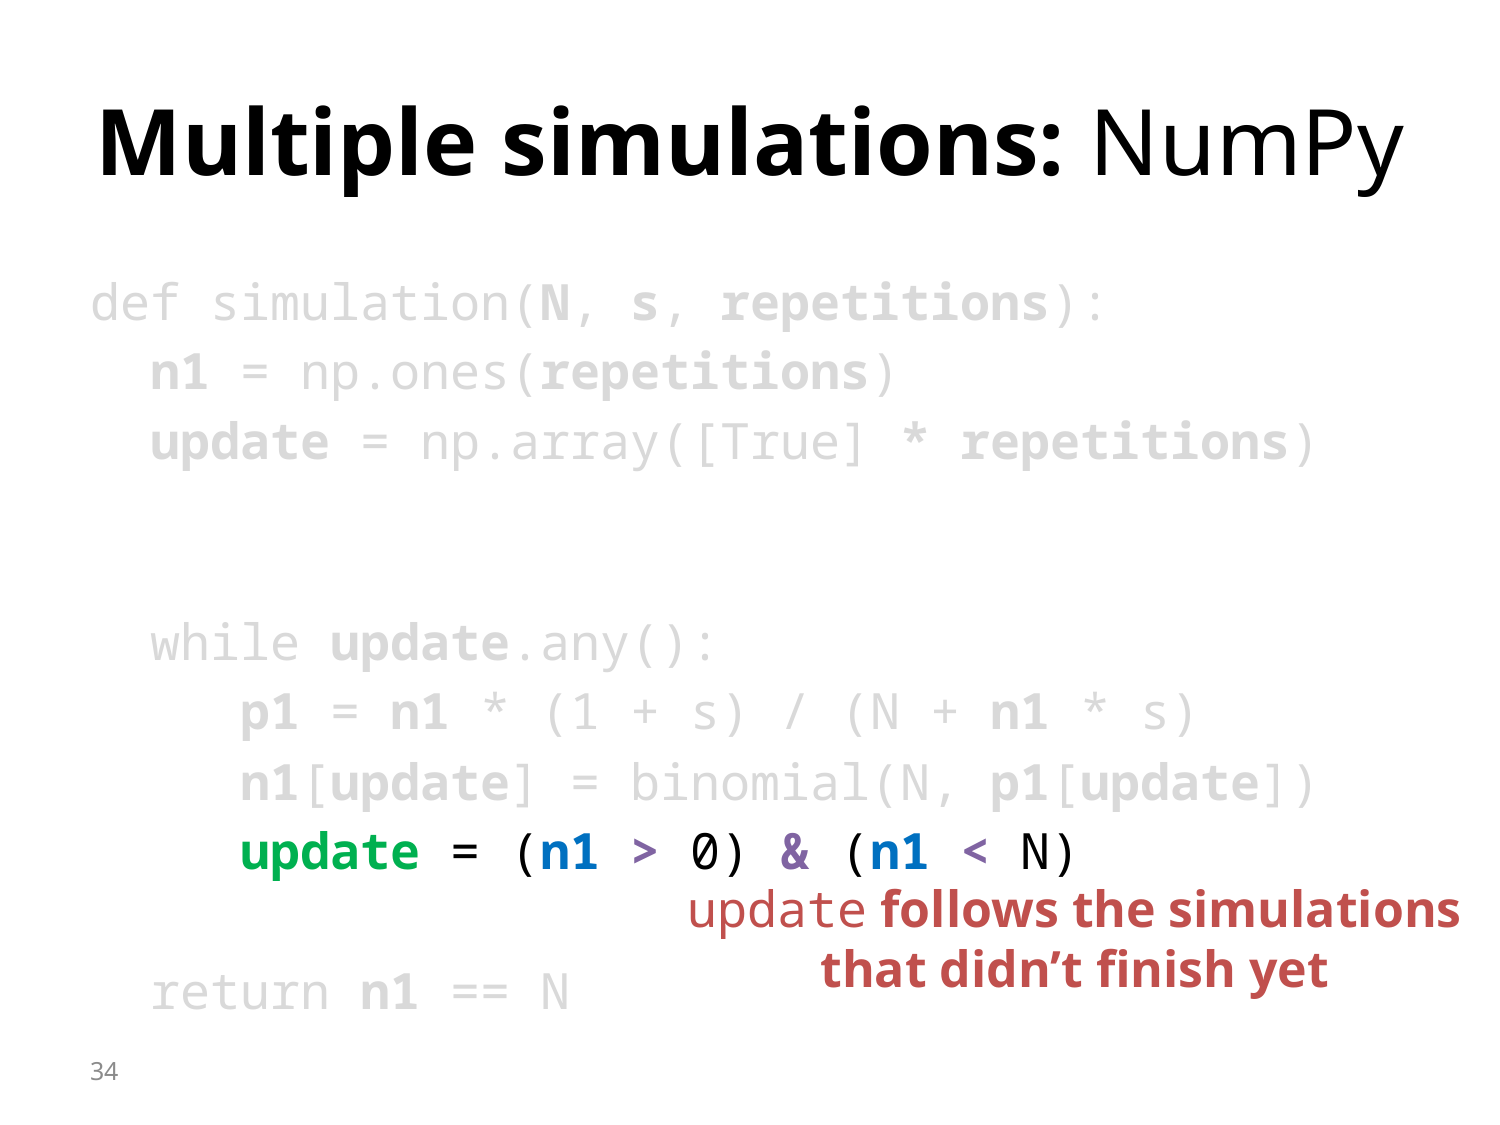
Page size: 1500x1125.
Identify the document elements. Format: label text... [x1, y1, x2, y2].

list def simulation(N, s, repetitions): n1 = np.ones(repetitions) update = np.array([True] * repetitions) while update.any(): p1 = n1 * (1 + s) / (N + n1 * s) n1[update] = binomial(N, p1[update]) update = (n1 > 0) & (n1 < N) return n1 == N [75, 262, 1425, 1005]
slide_number 34 [75, 1042, 425, 1103]
title Multiple simulations: NumPy [75, 45, 1425, 233]
text_box update follows the simulations that didn’t finish yet [667, 869, 1483, 1005]
